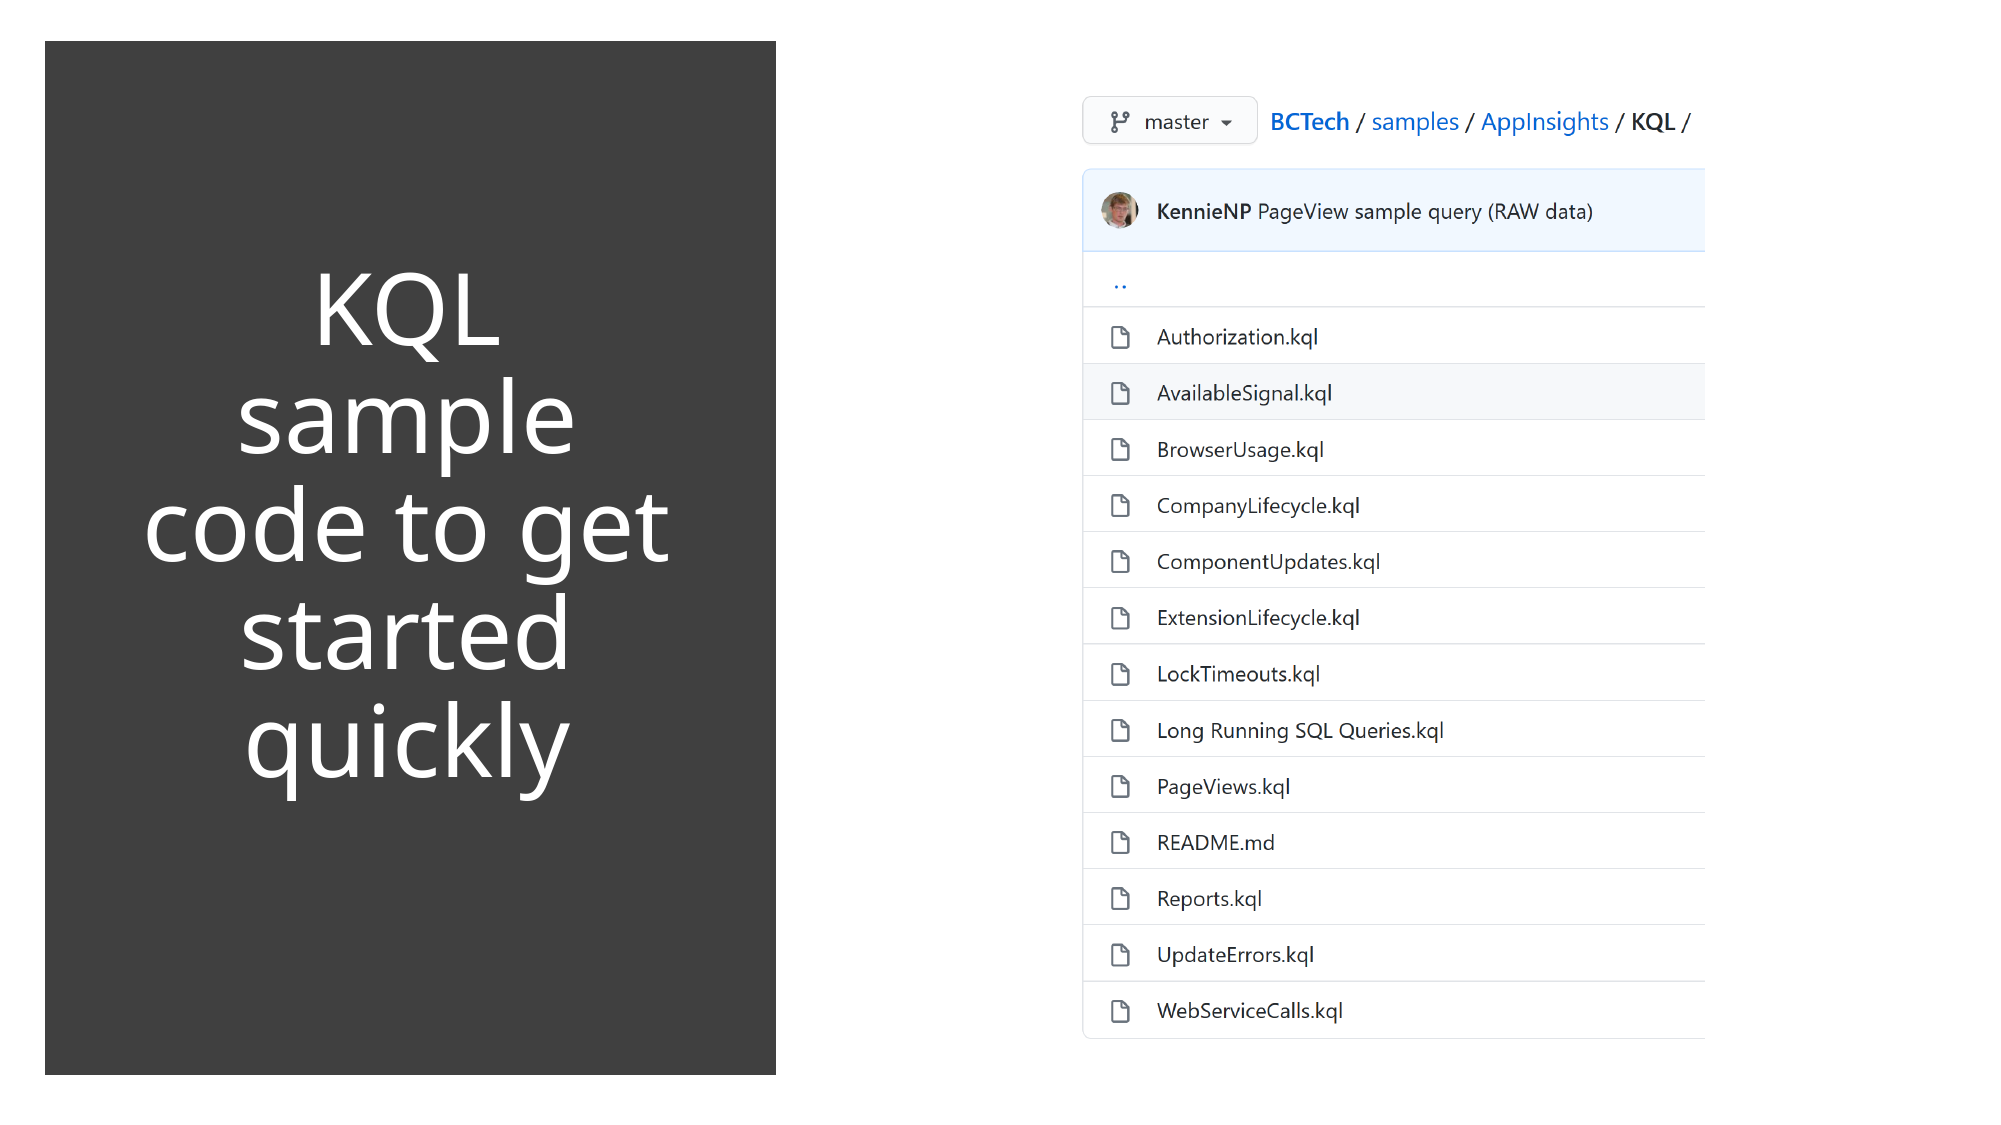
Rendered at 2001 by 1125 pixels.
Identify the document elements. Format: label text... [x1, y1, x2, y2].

picture [1060, 80, 1705, 1046]
title KQL sample code to get started quickly [121, 121, 693, 936]
text_box [54, 50, 767, 1066]
